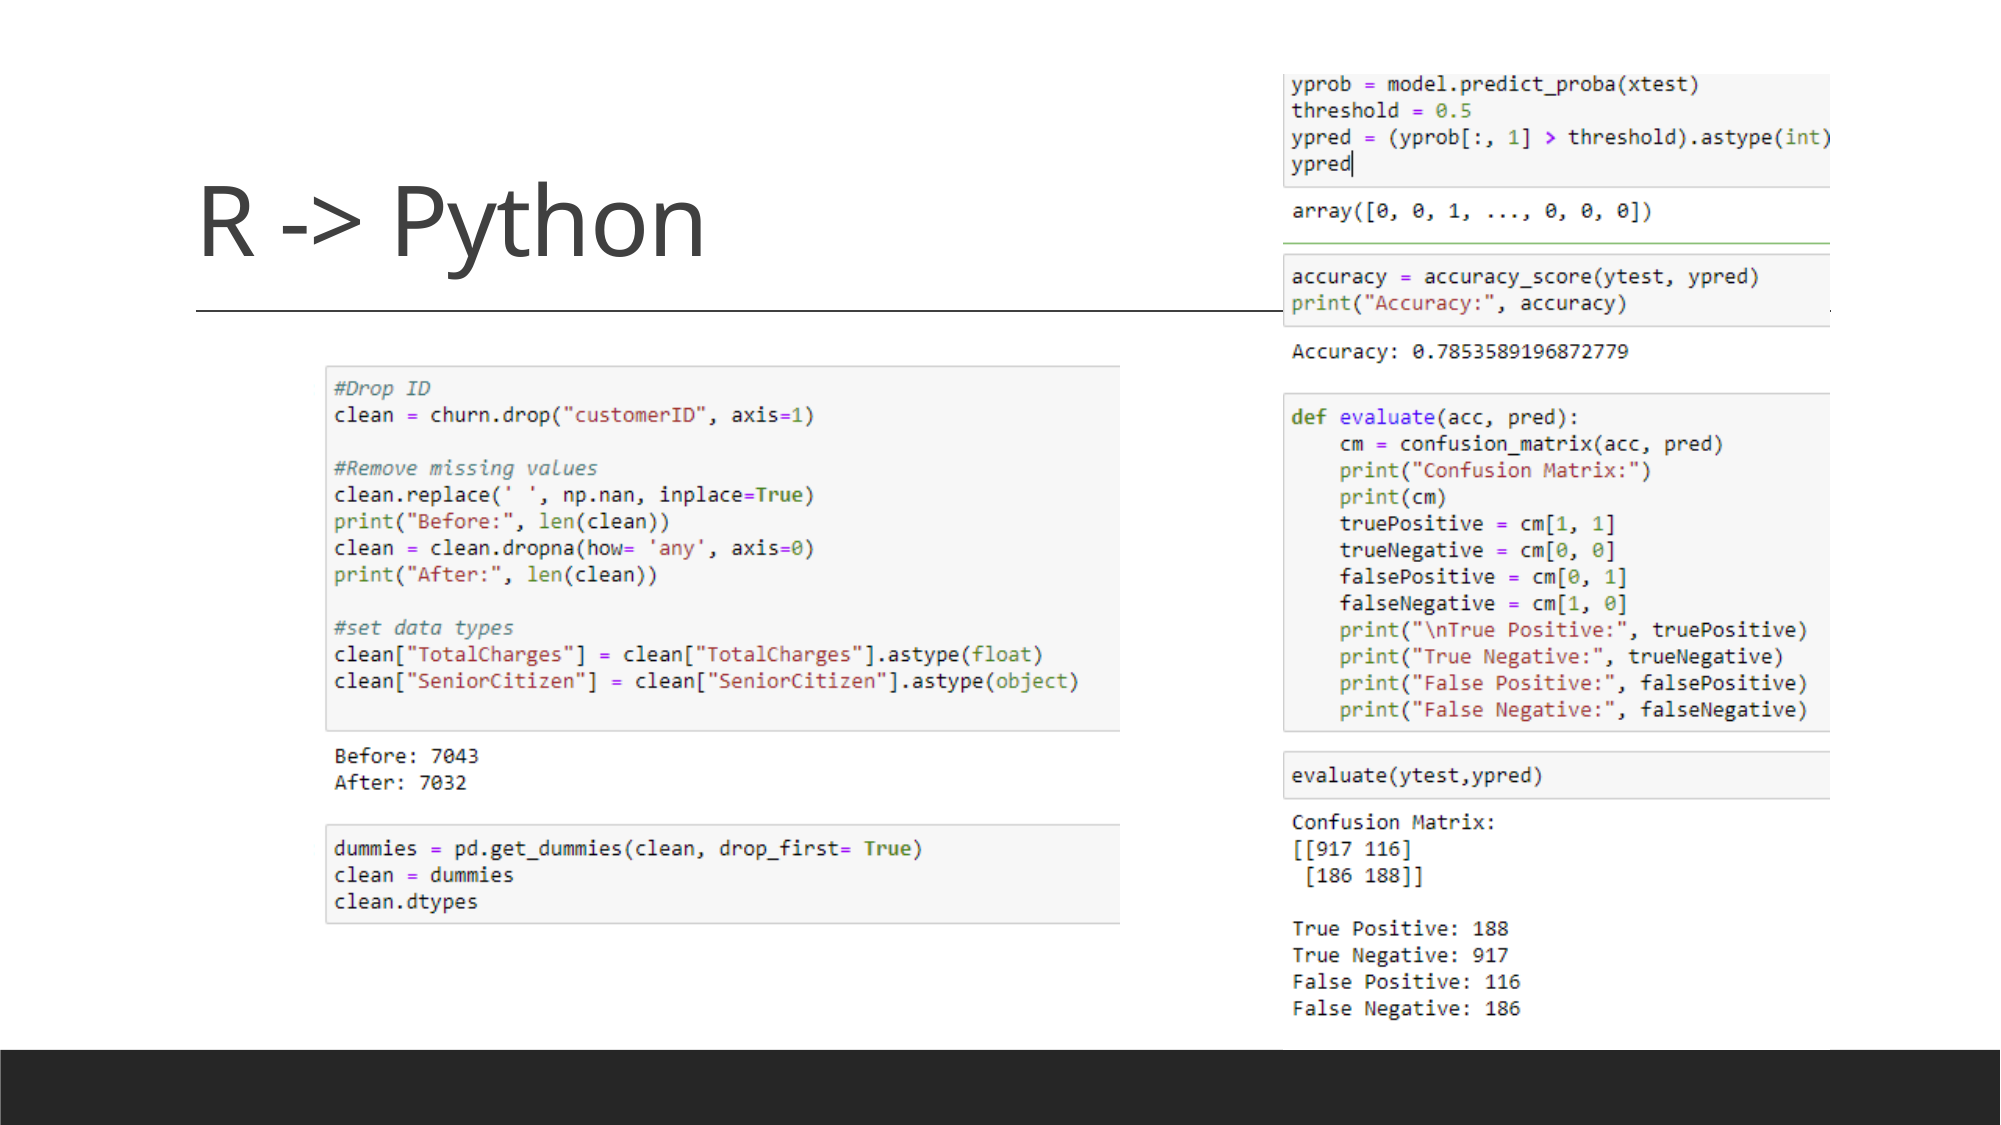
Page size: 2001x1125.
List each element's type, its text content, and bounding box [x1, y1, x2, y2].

picture [1282, 74, 1831, 1051]
title R -> Python [180, 47, 1830, 285]
picture [313, 357, 1121, 938]
